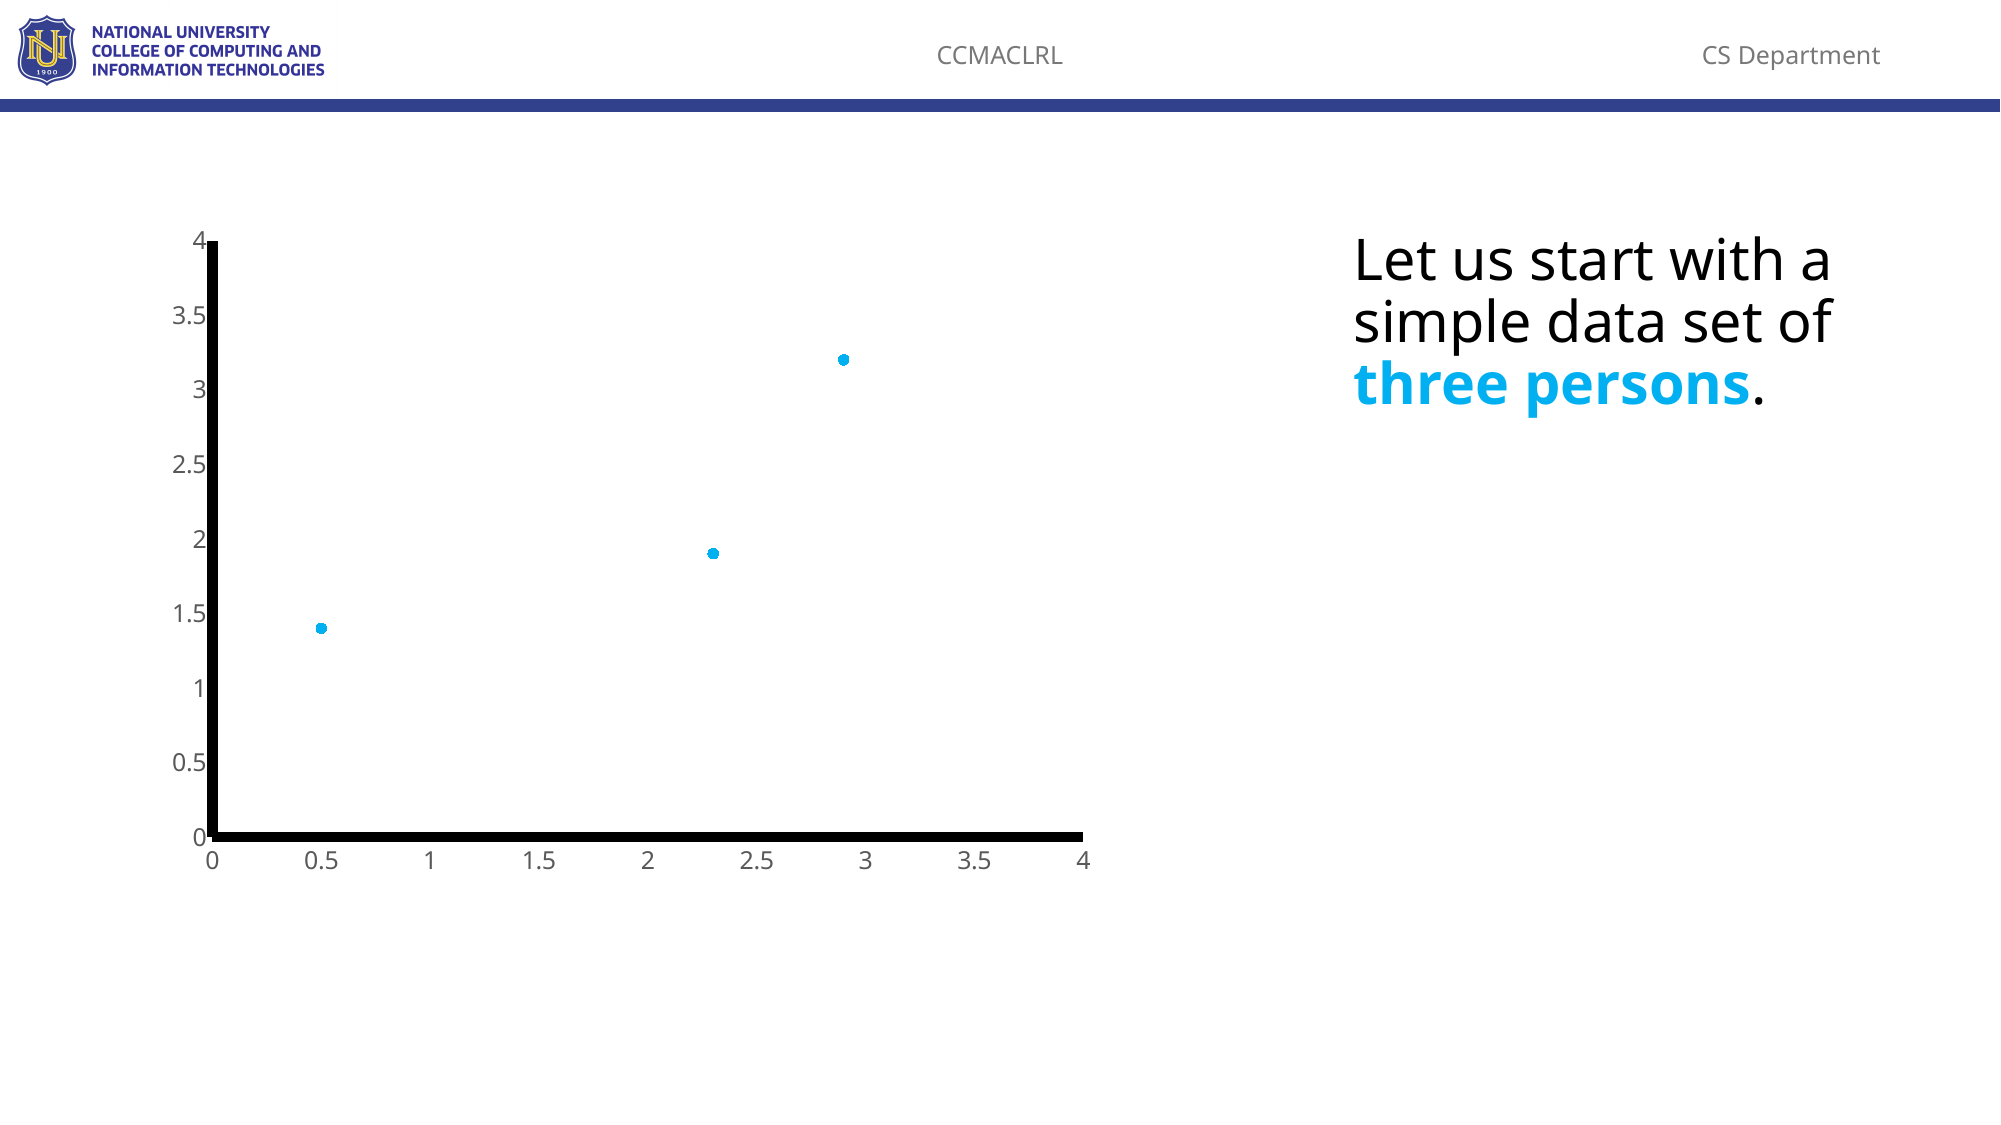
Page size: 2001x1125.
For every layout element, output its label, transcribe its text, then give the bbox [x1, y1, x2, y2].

chart [171, 222, 1096, 889]
list Let us start with a simple data set of three persons. [1338, 223, 1860, 470]
picture [0, 0, 337, 99]
